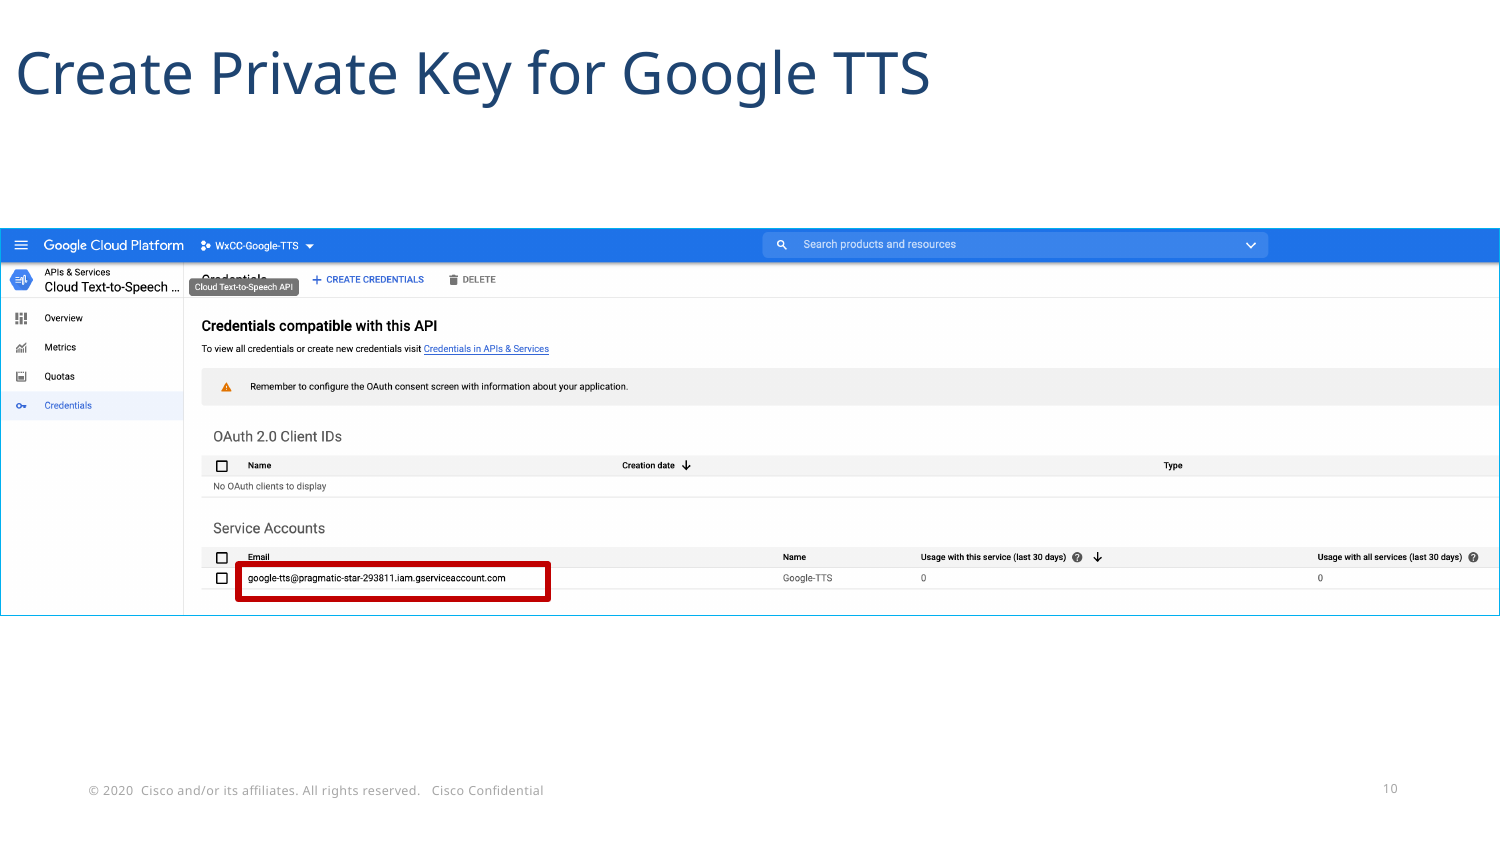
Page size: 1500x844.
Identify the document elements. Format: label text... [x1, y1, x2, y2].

title Create Private Key for Google TTS [0, 17, 1369, 138]
picture [2, 230, 1498, 614]
